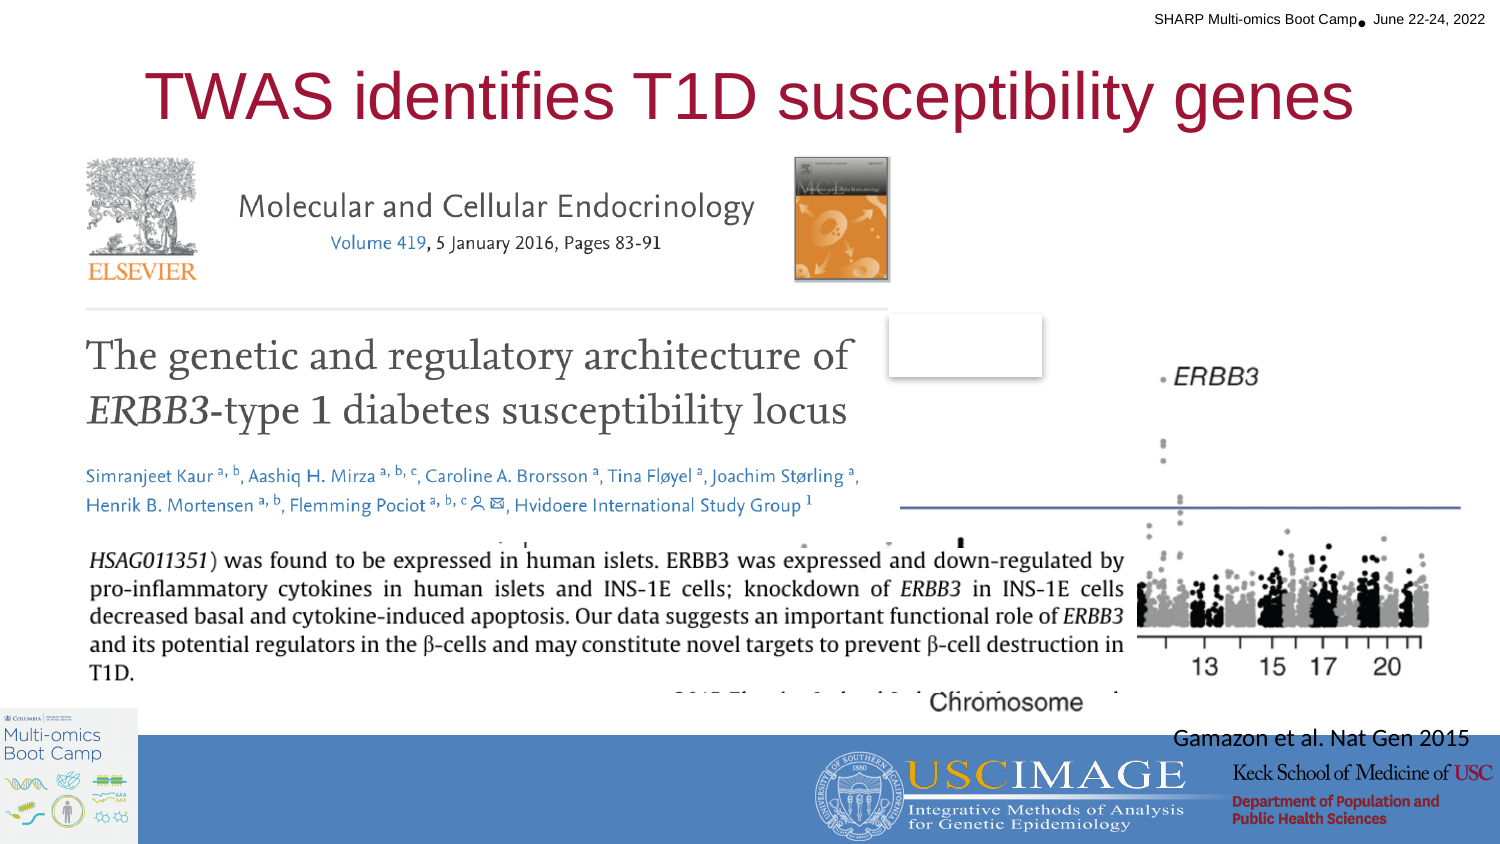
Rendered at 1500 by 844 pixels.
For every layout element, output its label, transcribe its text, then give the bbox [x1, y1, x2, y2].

picture [0, 708, 138, 844]
picture [799, 738, 1500, 844]
picture [73, 155, 1500, 730]
text_box Gamazon et al. Nat Gen 2015 [1158, 738, 1486, 759]
title TWAS identifies T1D susceptibility genes [75, 22, 1425, 163]
